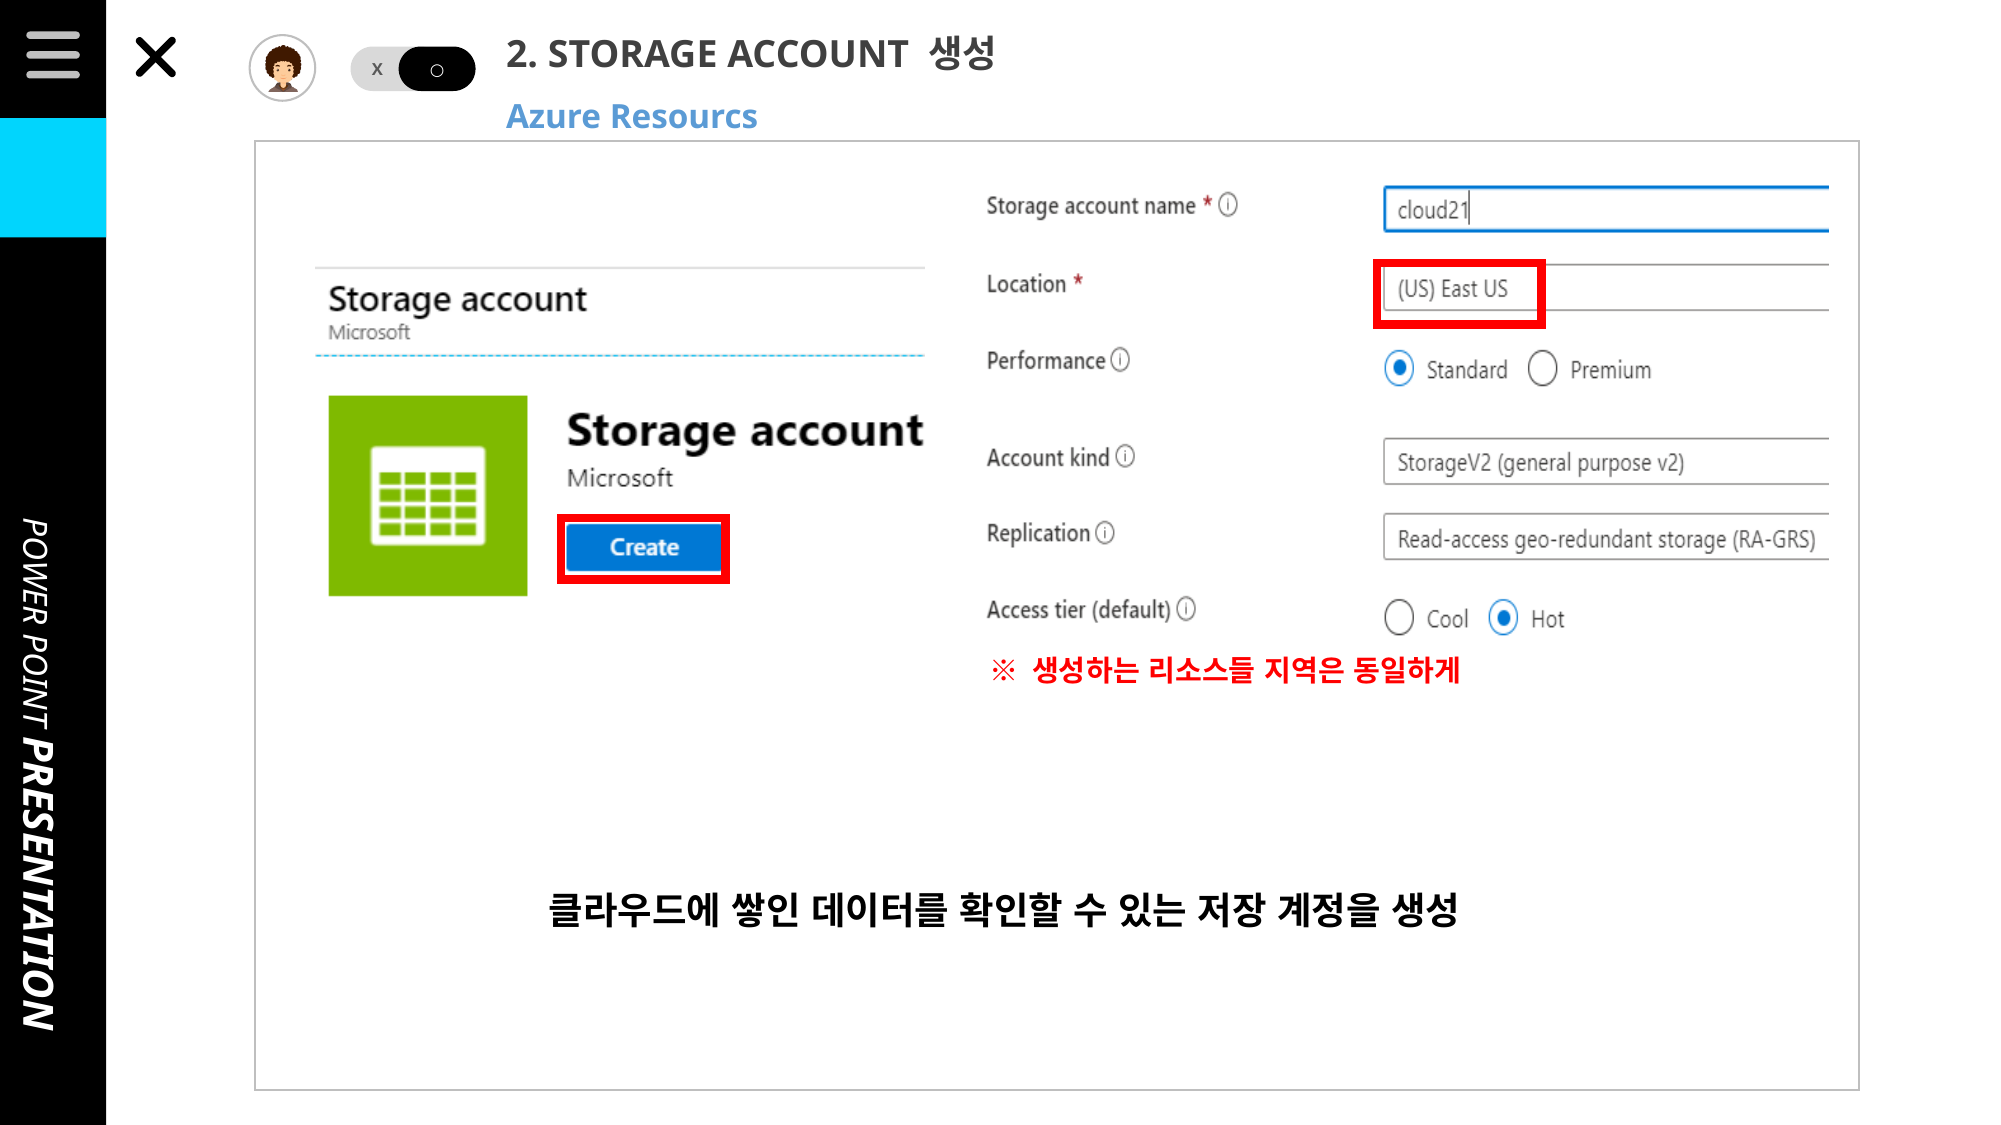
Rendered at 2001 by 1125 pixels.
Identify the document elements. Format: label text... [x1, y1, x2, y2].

text_box [0, 238, 107, 1125]
text_box [0, 117, 107, 238]
text_box ※ 생성하는 리소스들 지역은 동일하게 [974, 659, 1486, 695]
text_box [129, 30, 183, 84]
text_box [0, 0, 107, 117]
text_box POWER POINT PRESENTATION [7, 436, 98, 1112]
text_box [25, 30, 81, 40]
text_box [25, 50, 81, 60]
text_box X [349, 45, 420, 93]
picture [315, 266, 925, 659]
text_box ○ [397, 45, 477, 93]
text_box [25, 69, 81, 80]
picture [966, 178, 1829, 659]
text_box [254, 140, 1860, 1091]
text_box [249, 35, 316, 101]
text_box 2. STORAGE ACCOUNT 생성 Azure Resourcs [491, 0, 1260, 143]
text_box 클라우드에 쌓인 데이터를 확인할 수 있는 저장 계정을 생성 [534, 879, 1635, 940]
